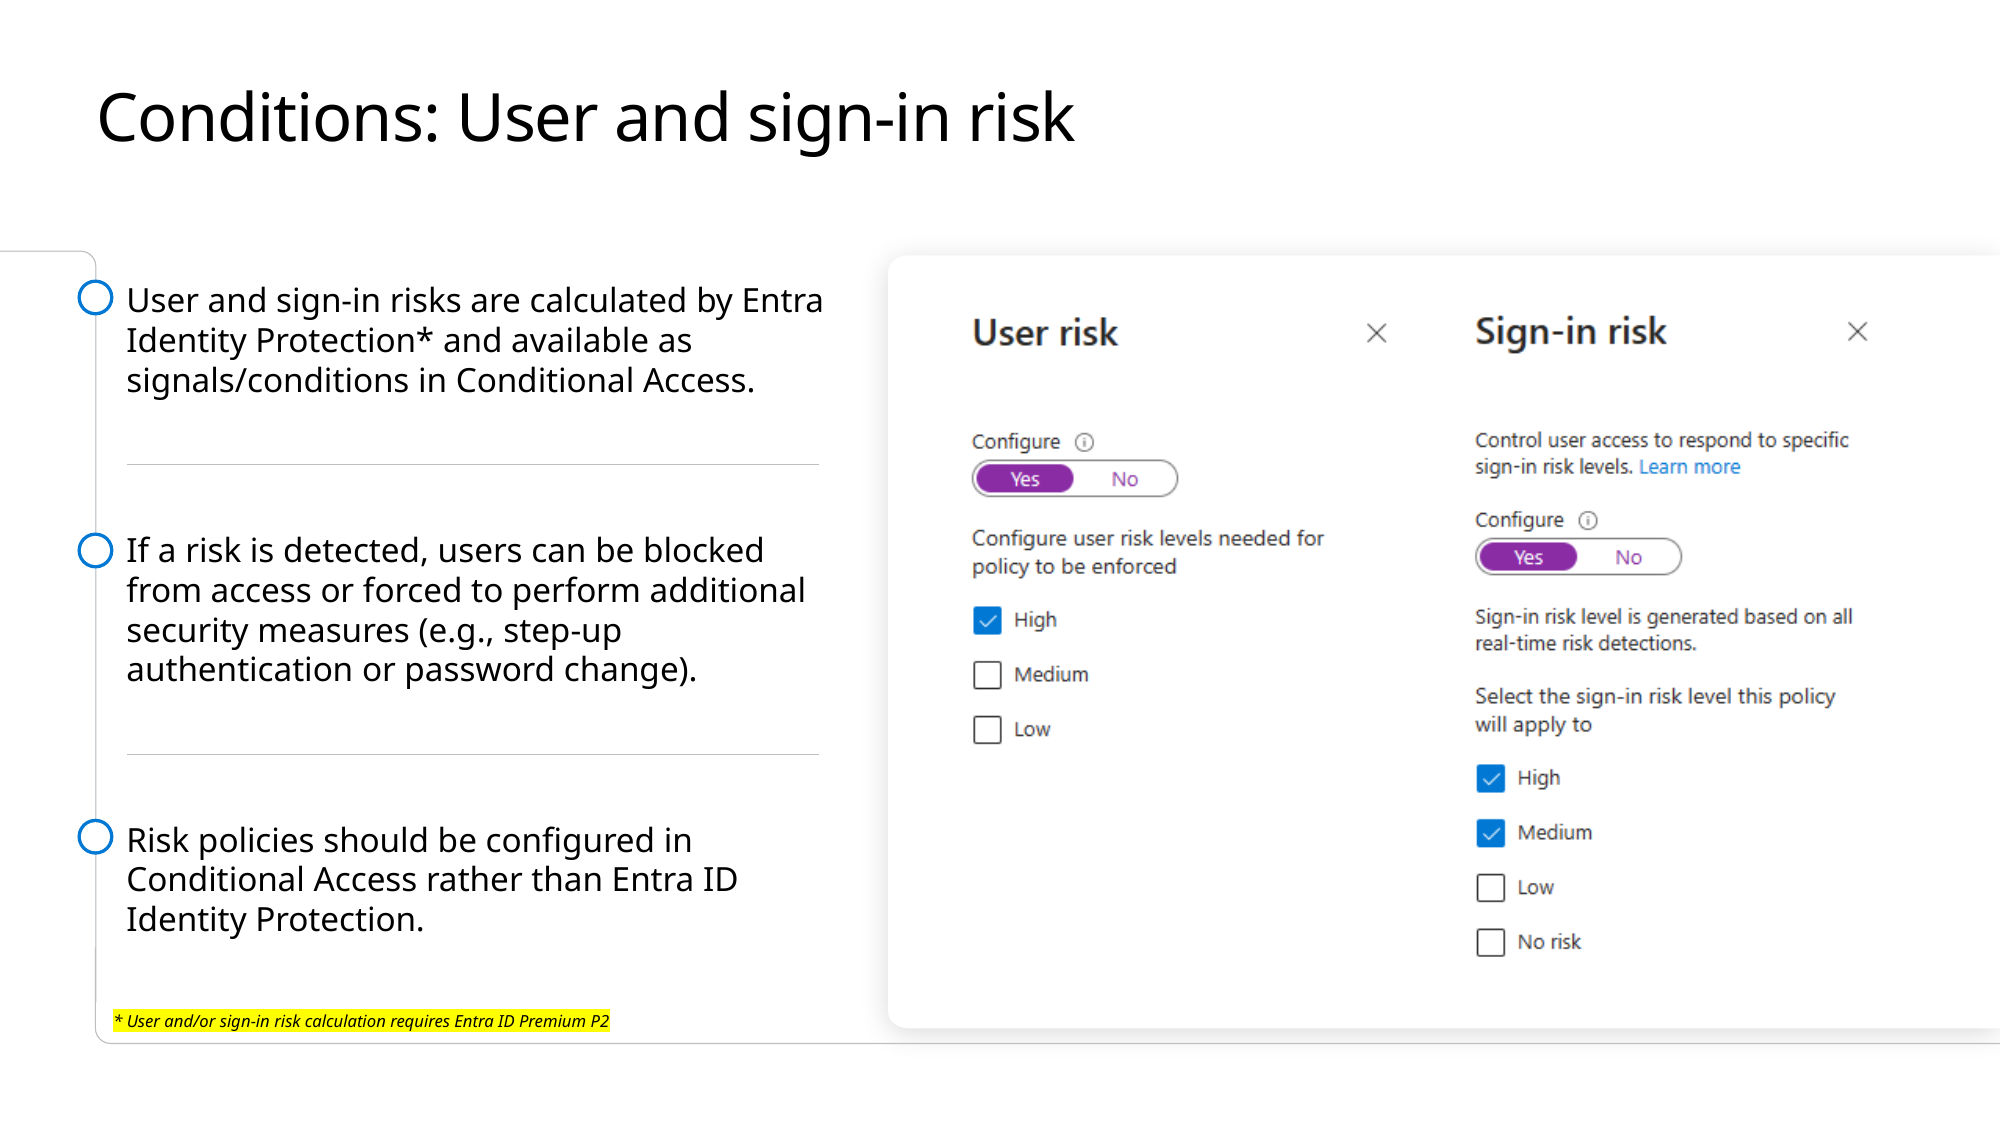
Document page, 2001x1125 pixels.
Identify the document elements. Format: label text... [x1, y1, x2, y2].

title Conditions: User and sign-in risk [96, 75, 1904, 156]
picture [1452, 301, 1883, 982]
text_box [0, 250, 2000, 1044]
picture [954, 301, 1403, 764]
